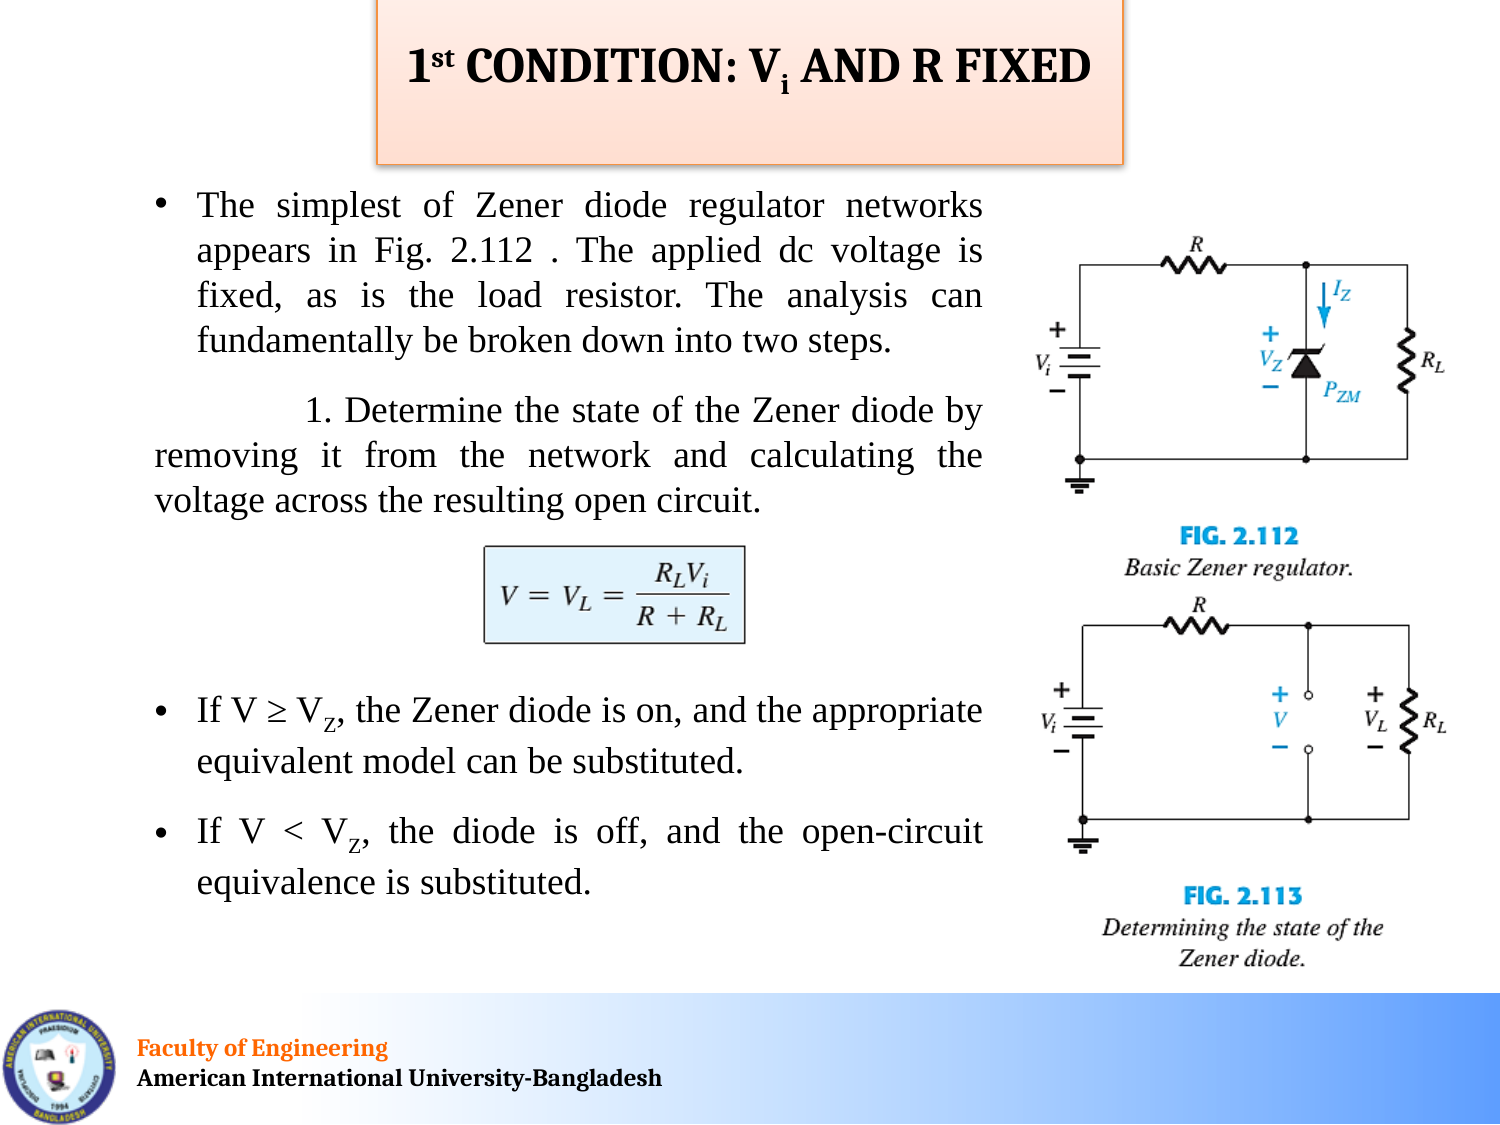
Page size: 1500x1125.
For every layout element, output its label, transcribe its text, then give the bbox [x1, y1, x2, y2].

picture [478, 539, 751, 650]
picture [1032, 225, 1449, 584]
title 1st CONDITION: Vi AND R FIXED [376, 0, 1124, 165]
list The simplest of Zener diode regulator networks appears in Fig. 2.112 . The applied dc voltage is fixed, as is the load resistor. The analysis can fundamentally be broken down into two steps. 1. Determine the state of the Zener diode by removing it from the network and calculating the voltage across the resulting open circuit. If V ≥ VZ, the Zener diode is on, and the appropriate equivalent model can be substituted. If V < VZ, the diode is off, and the open-circuit equivalence is substituted. [139, 172, 1000, 938]
picture [0, 1007, 119, 1125]
picture [1032, 594, 1449, 972]
